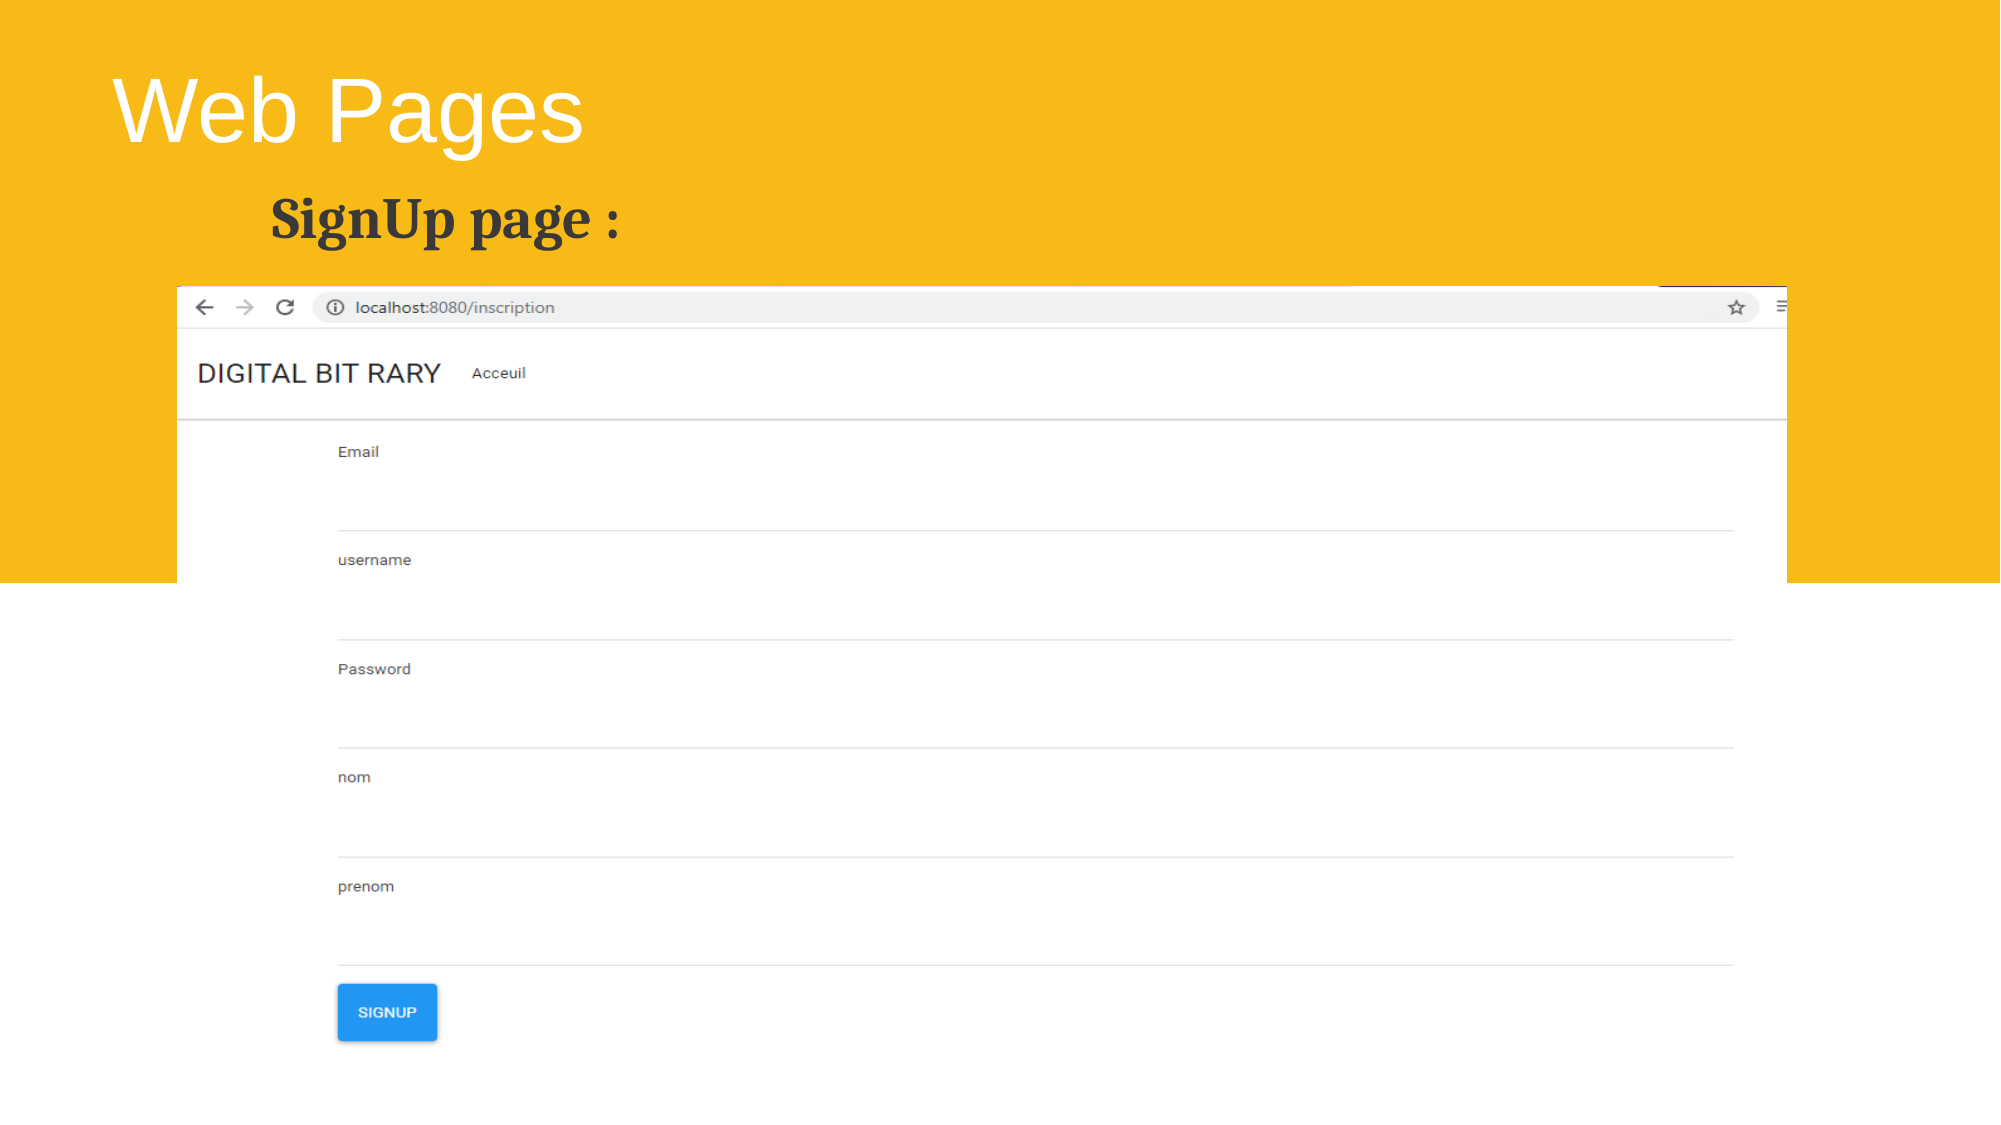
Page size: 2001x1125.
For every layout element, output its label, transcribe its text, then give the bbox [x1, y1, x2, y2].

list Web Pages [98, 53, 1724, 173]
text_box SignUp page : [122, 175, 715, 295]
picture [177, 286, 1787, 1066]
